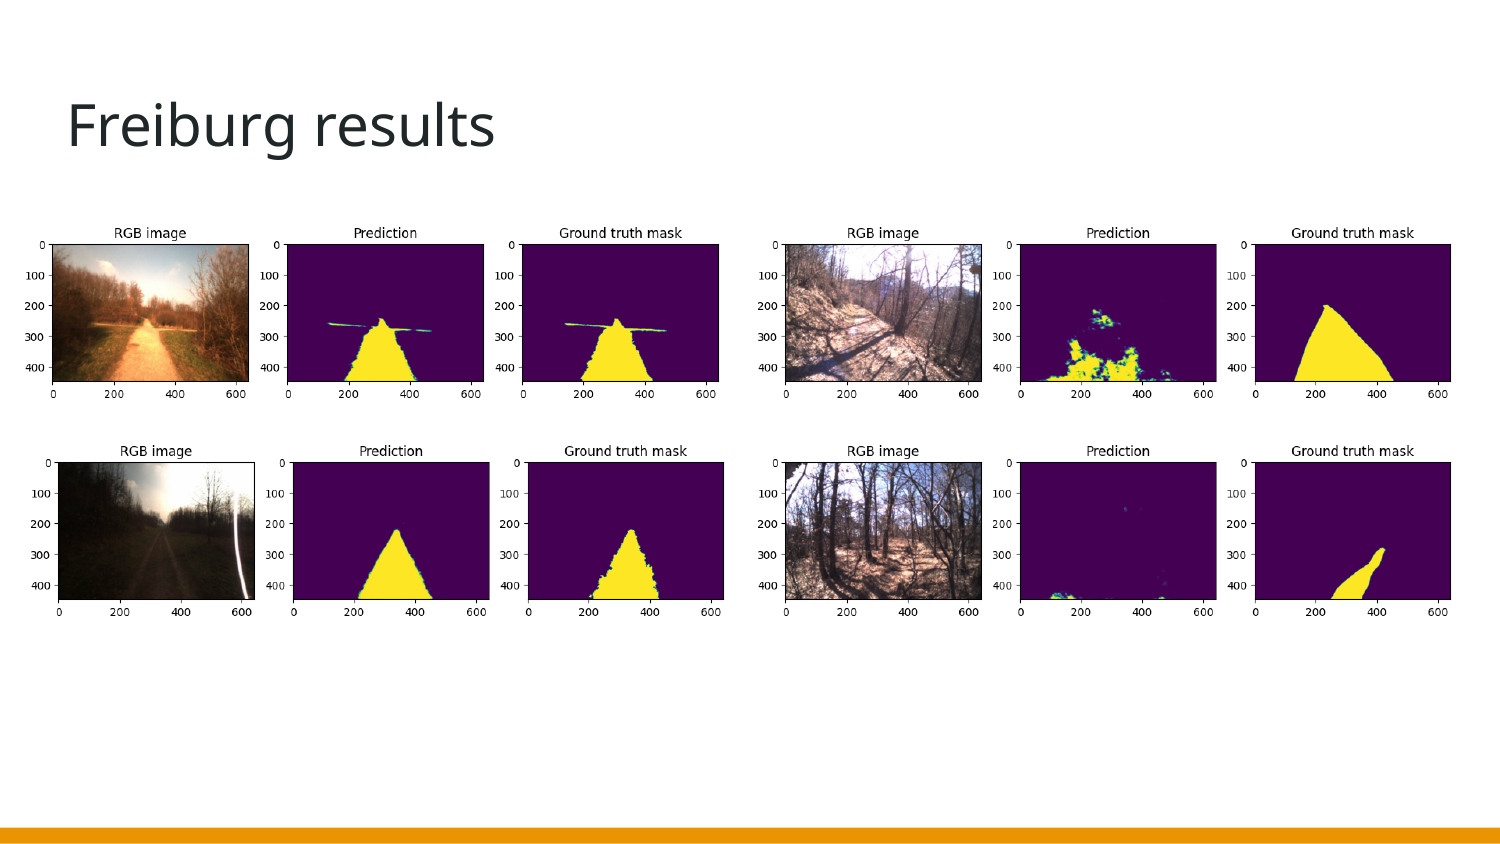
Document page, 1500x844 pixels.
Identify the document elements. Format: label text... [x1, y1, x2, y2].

title Freiburg results [51, 72, 1449, 167]
picture [21, 437, 730, 625]
picture [748, 437, 1457, 625]
picture [748, 218, 1457, 407]
picture [16, 218, 725, 407]
